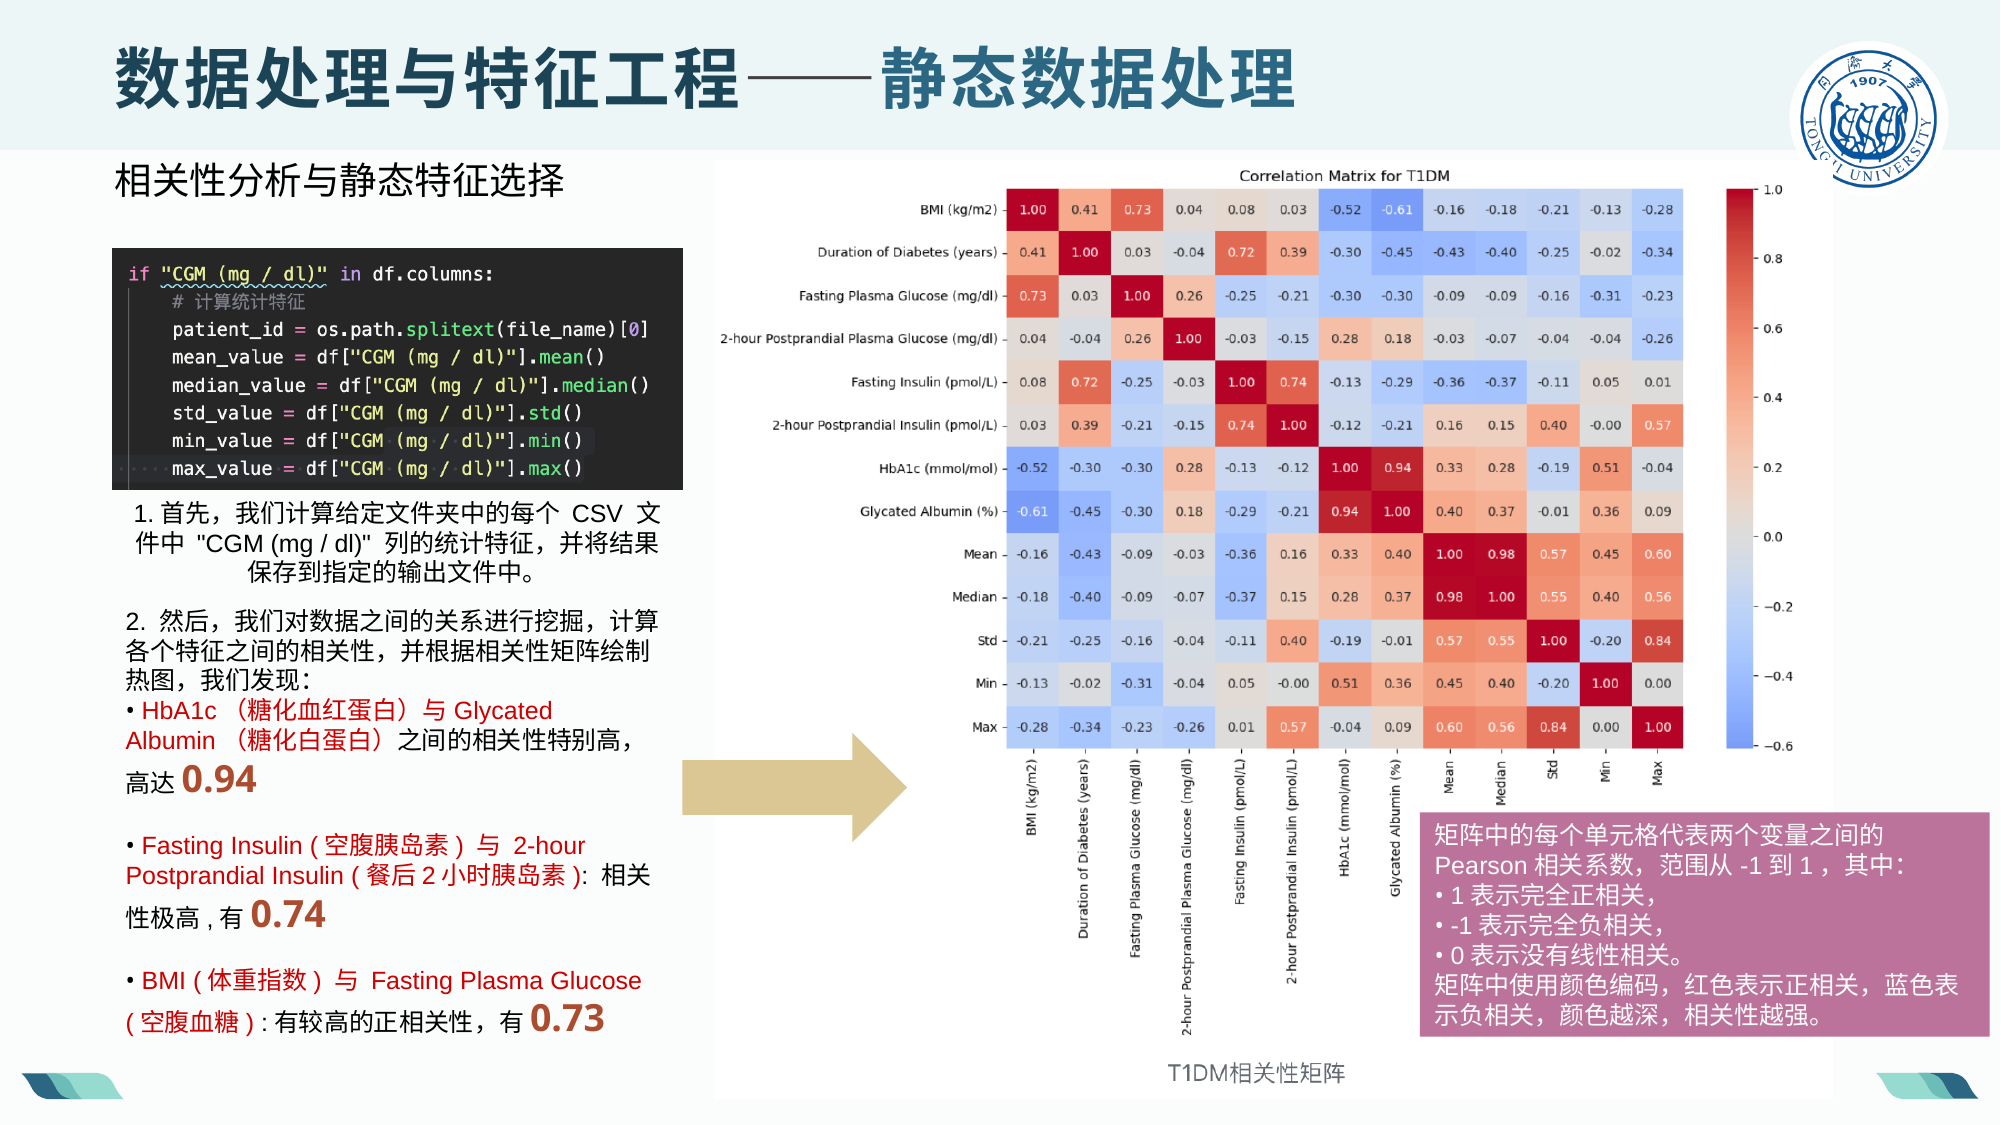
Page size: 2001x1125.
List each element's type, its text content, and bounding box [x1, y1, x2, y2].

text_box 矩阵中的每个单元格代表两个变量之间的Pearson相关系数，范围从-1到1，其中： • 1表示完全正相关， • -1表示完全负相关， • 0表示没有线性相关。 矩阵中使用颜色编码，红色表示正相关，蓝色表示负相关，颜色越深，相关性越强。 [1833, 812, 1990, 1037]
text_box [1789, 31, 1949, 207]
text_box 1.首先，我们计算给定文件夹中的每个 CSV 文件中 "CGM (mg / dl)" 列的统计特征，并将结果保存到指定的输出文件中。 [112, 490, 683, 595]
text_box [681, 759, 714, 816]
picture [714, 160, 1833, 1099]
text_box [0, 0, 2000, 151]
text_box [21, 1072, 1979, 1100]
text_box 数据处理与特征工程——静态数据处理 [99, 25, 1901, 125]
picture [112, 248, 683, 490]
text_box 2. 然后，我们对数据之间的关系进行挖掘，计算各个特征之间的相关性，并根据相关性矩阵绘制热图，我们发现： • HbA1c（糖化血红蛋白）与Glycated Albumin（糖化白蛋白）之间的相关性特别高， 高达0.94 • Fasting Insulin (空腹胰岛素) 与 2-hour Postprandial Insulin (餐后2小时胰岛素): 相关性极高,有0.74 • BMI (体重指数) 与 Fasting Plasma Glucose (空腹血糖) :有较高的正相关性，有0.73 [110, 597, 681, 1047]
text_box 相关性分析与静态特征选择 [99, 149, 834, 210]
